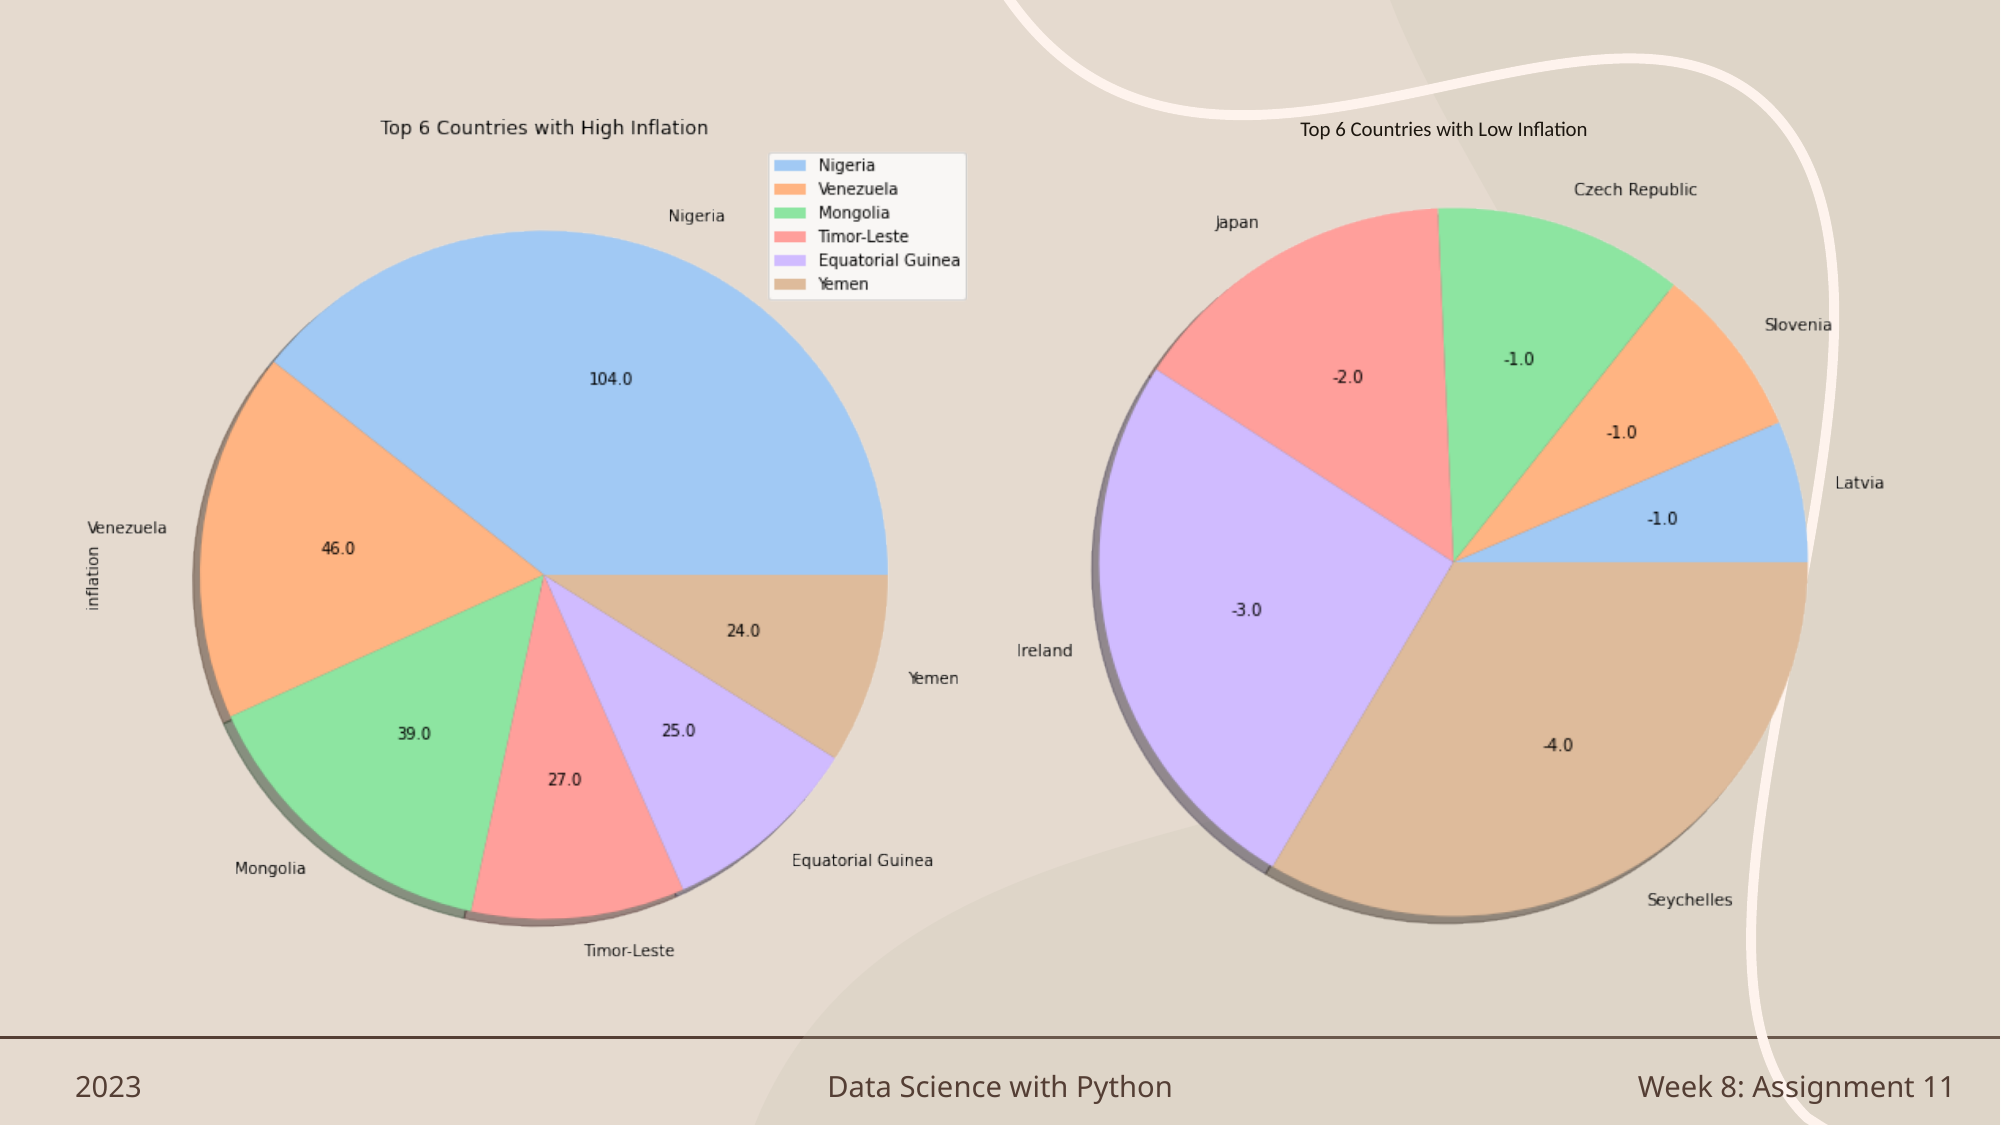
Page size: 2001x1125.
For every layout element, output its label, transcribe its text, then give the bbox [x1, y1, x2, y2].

slide_number 2023 [60, 1060, 222, 1112]
picture [74, 108, 985, 1017]
slide_number Week 8: Assignment 11 [1618, 1060, 1971, 1112]
footer Data Science with Python [718, 1060, 1283, 1112]
picture [999, 108, 1907, 1017]
